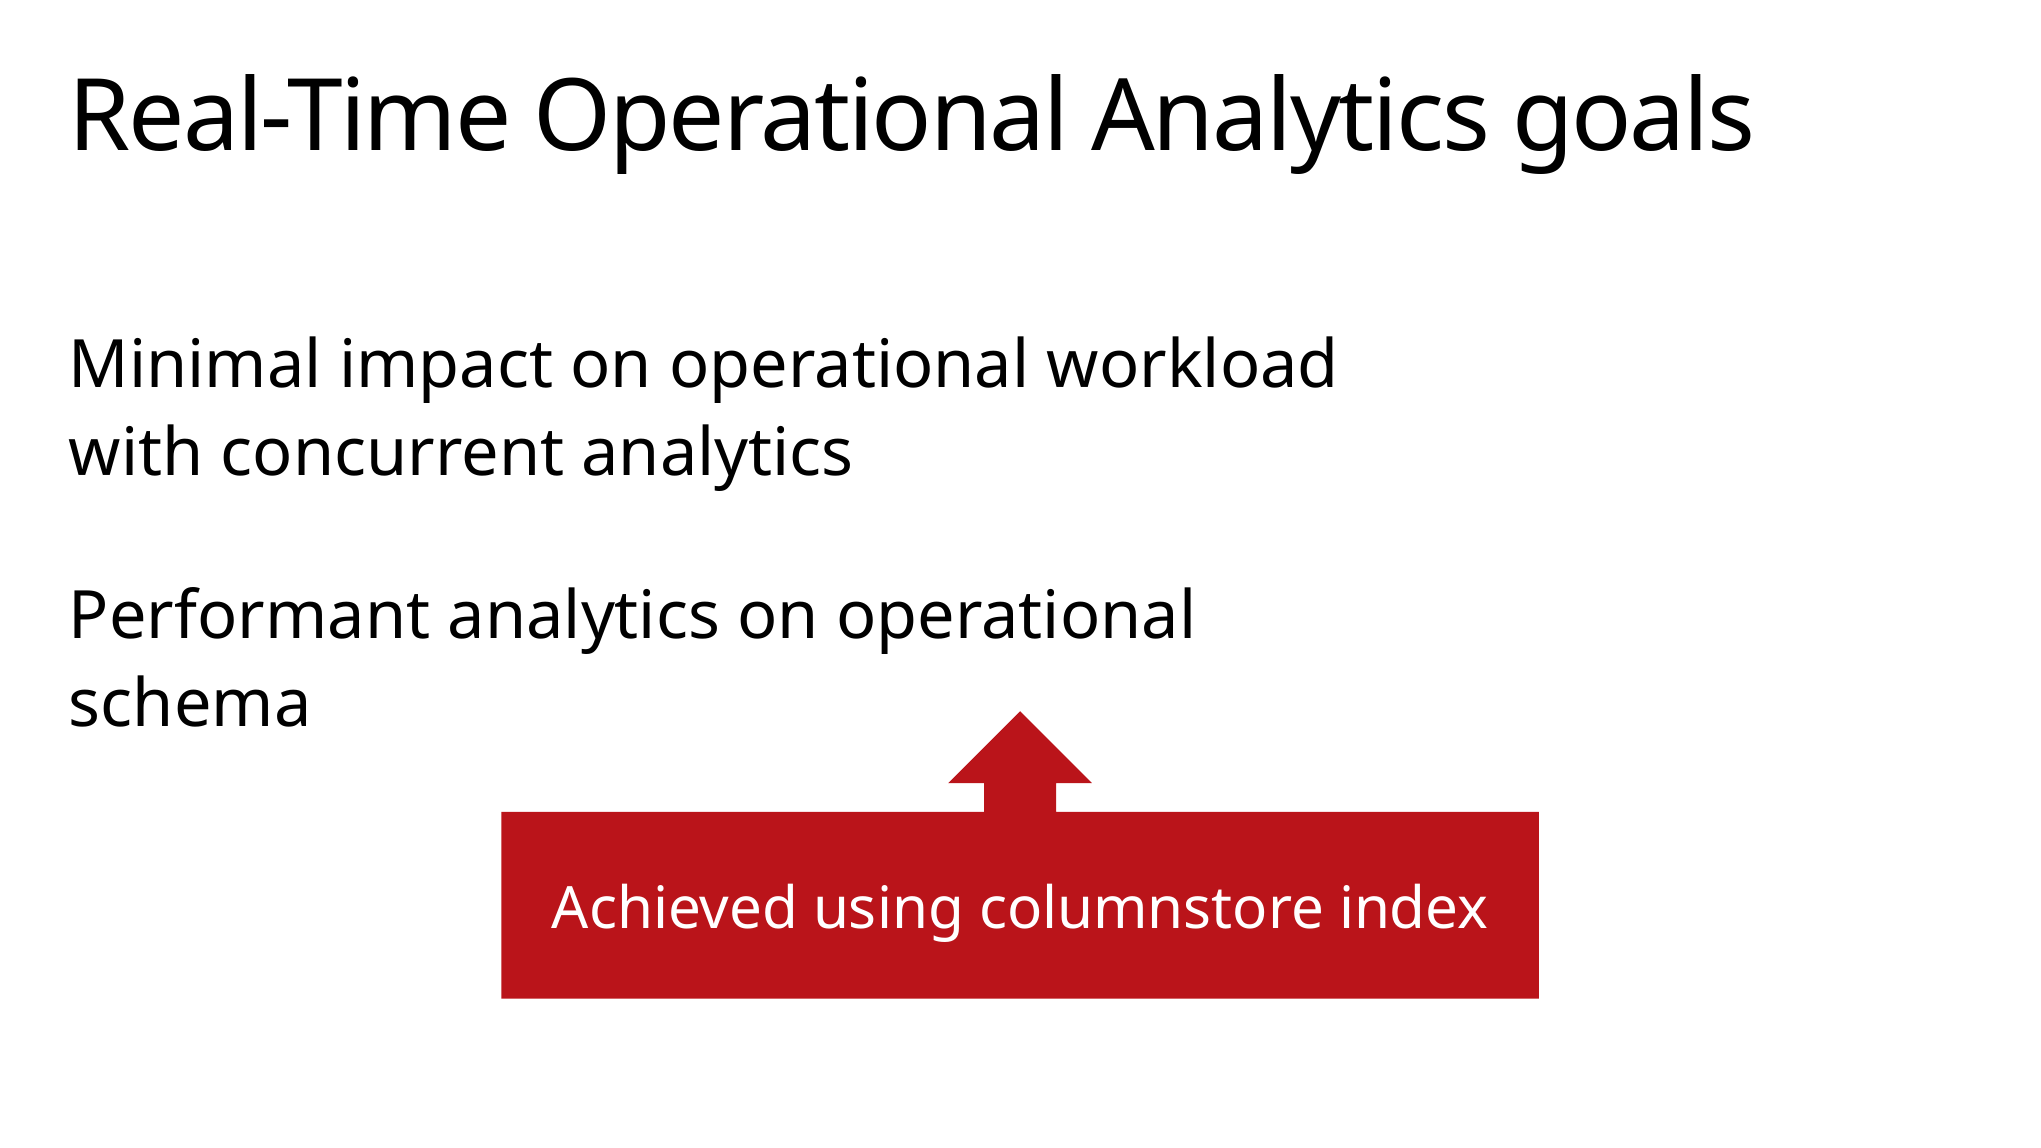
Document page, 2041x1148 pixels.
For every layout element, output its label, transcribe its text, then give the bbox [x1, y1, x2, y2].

list Minimal impact on operational workload with concurrent analytics Performant analytics on operational schema [45, 298, 1439, 729]
text_box Achieved using columnstore index [500, 710, 1540, 1000]
title Real-Time Operational Analytics goals [45, 48, 1996, 200]
